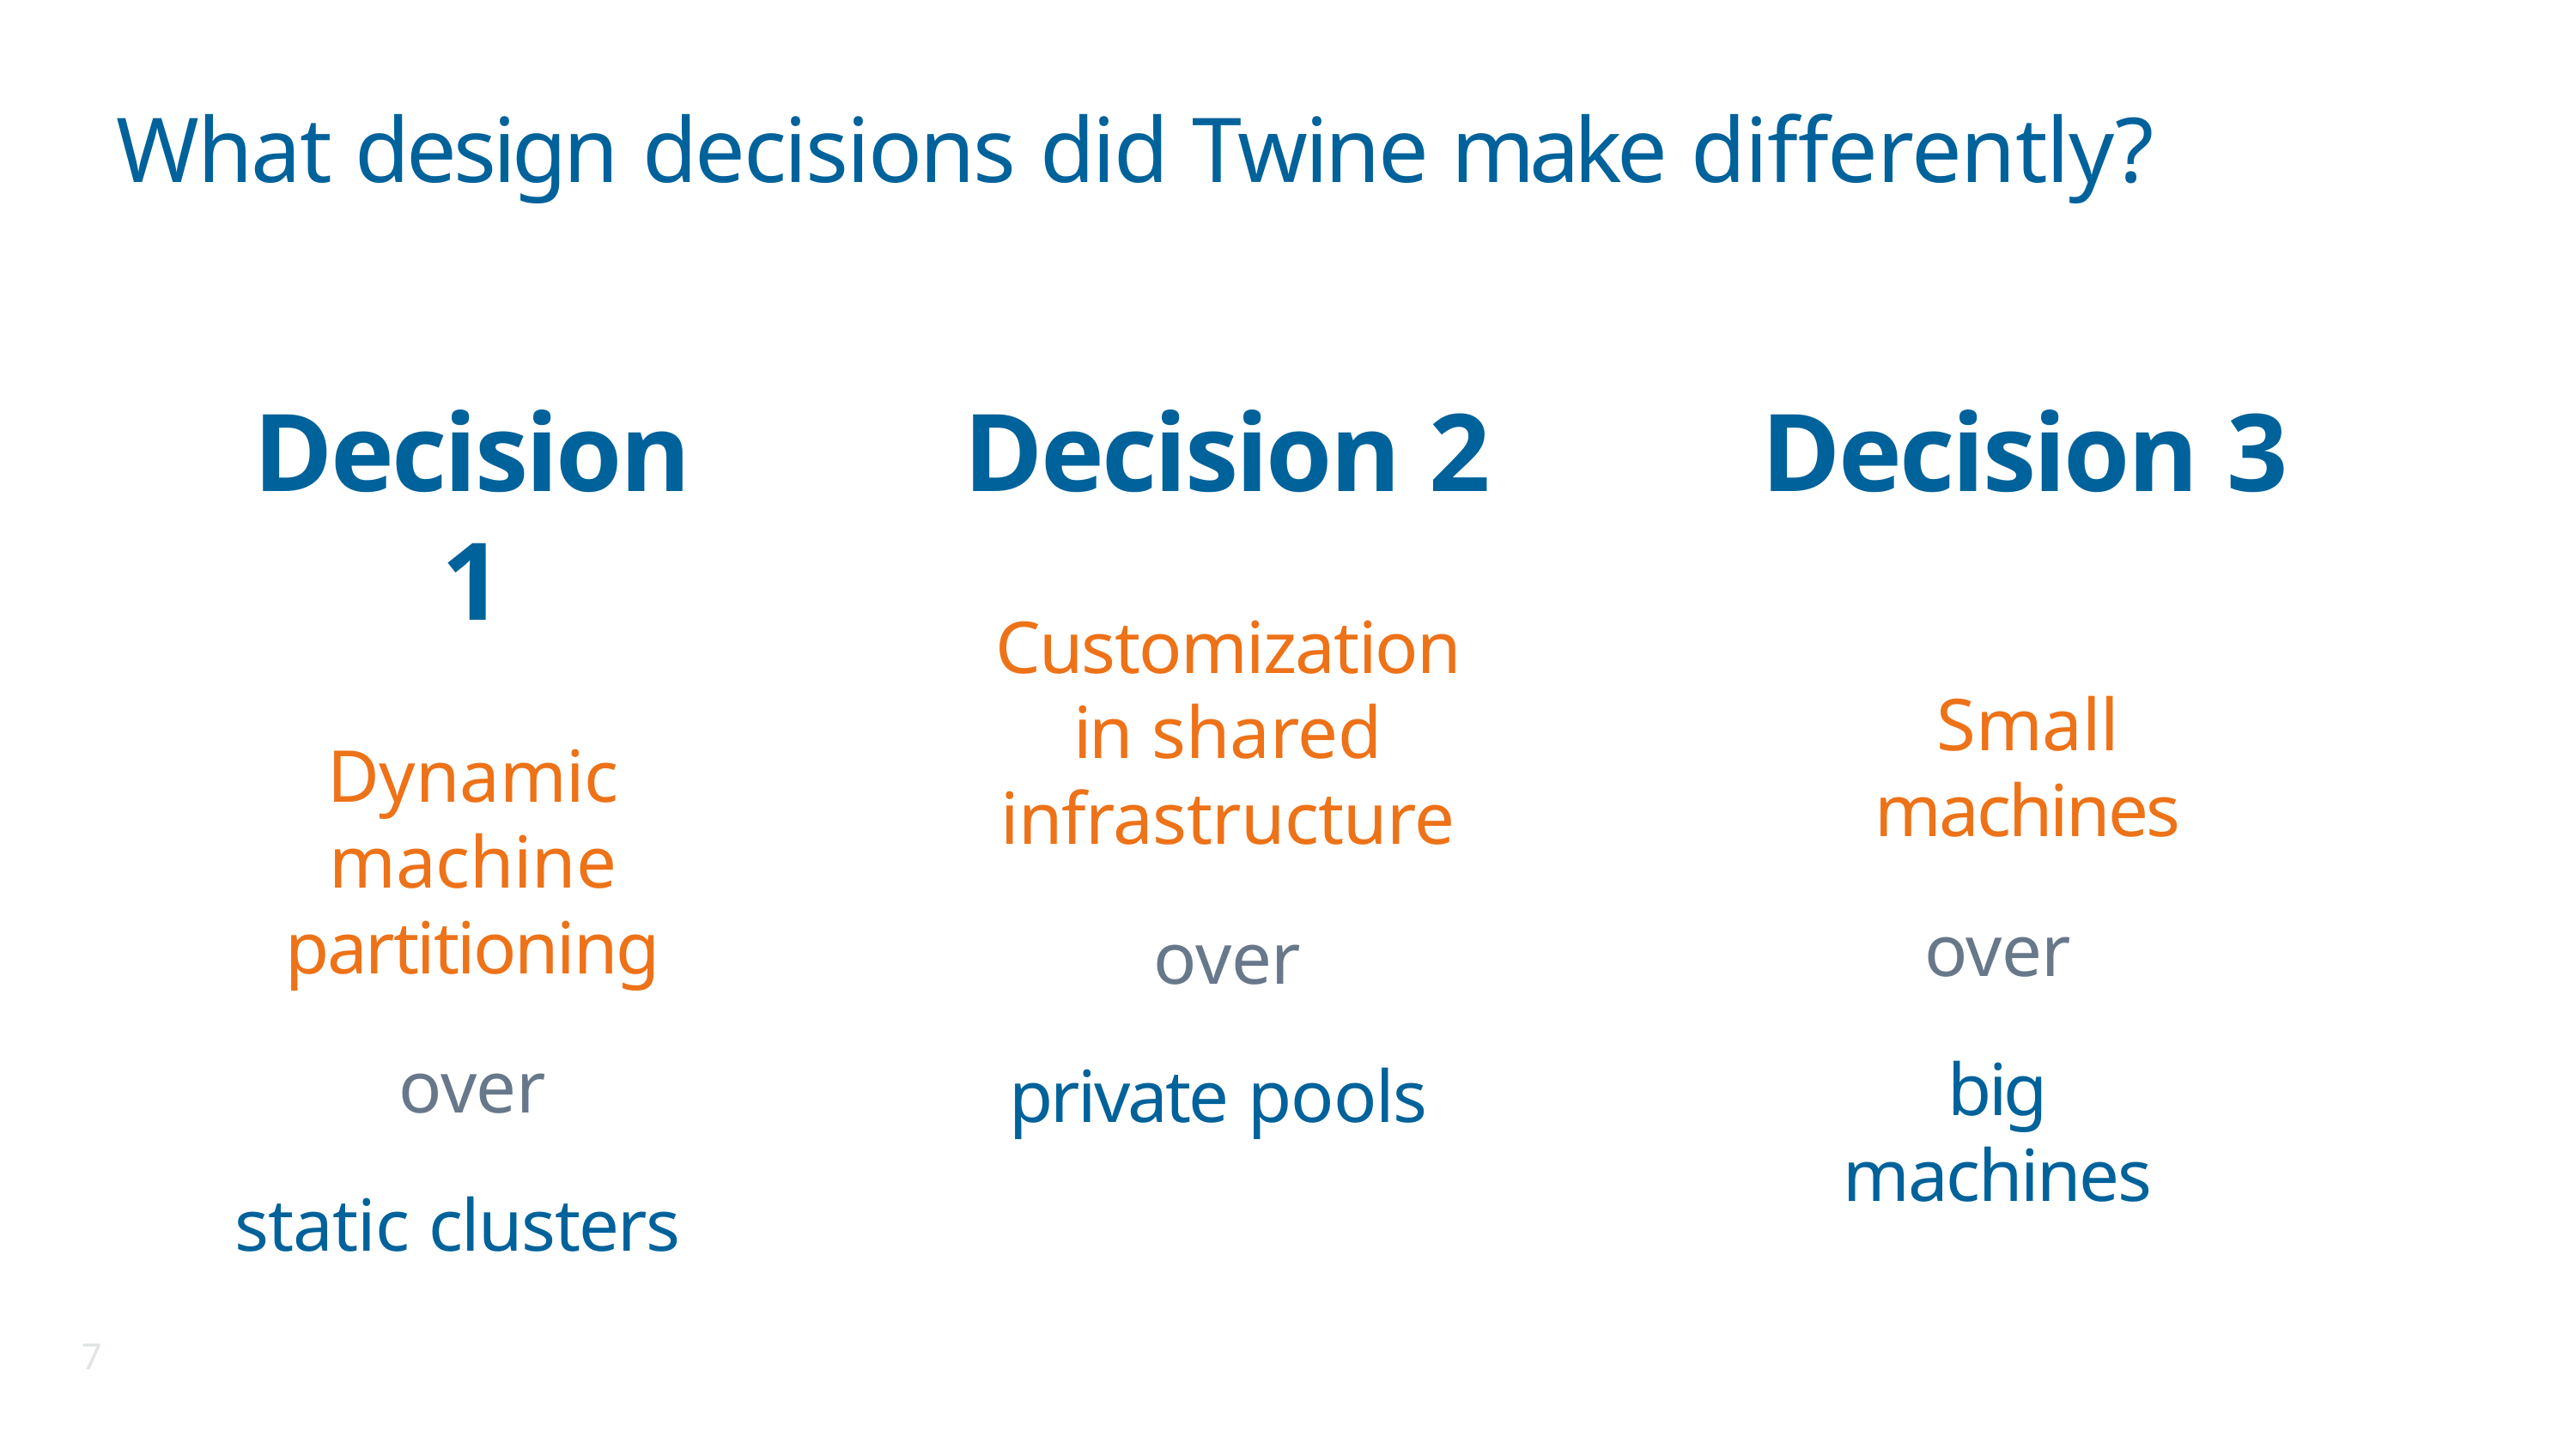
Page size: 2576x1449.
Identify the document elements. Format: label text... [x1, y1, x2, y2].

title What design decisions did Twine make differently? [110, 76, 2516, 335]
list Decision 1 Dynamic machine partitioning over static clusters [211, 382, 733, 1266]
text_box Small machines over big machines [1806, 677, 2249, 1216]
slide_number 7 [47, 1331, 113, 1449]
text_box Decision 3 [1759, 382, 2294, 513]
text_box Decision 2 Customization in shared infrastructure over private pools [959, 382, 1495, 1137]
